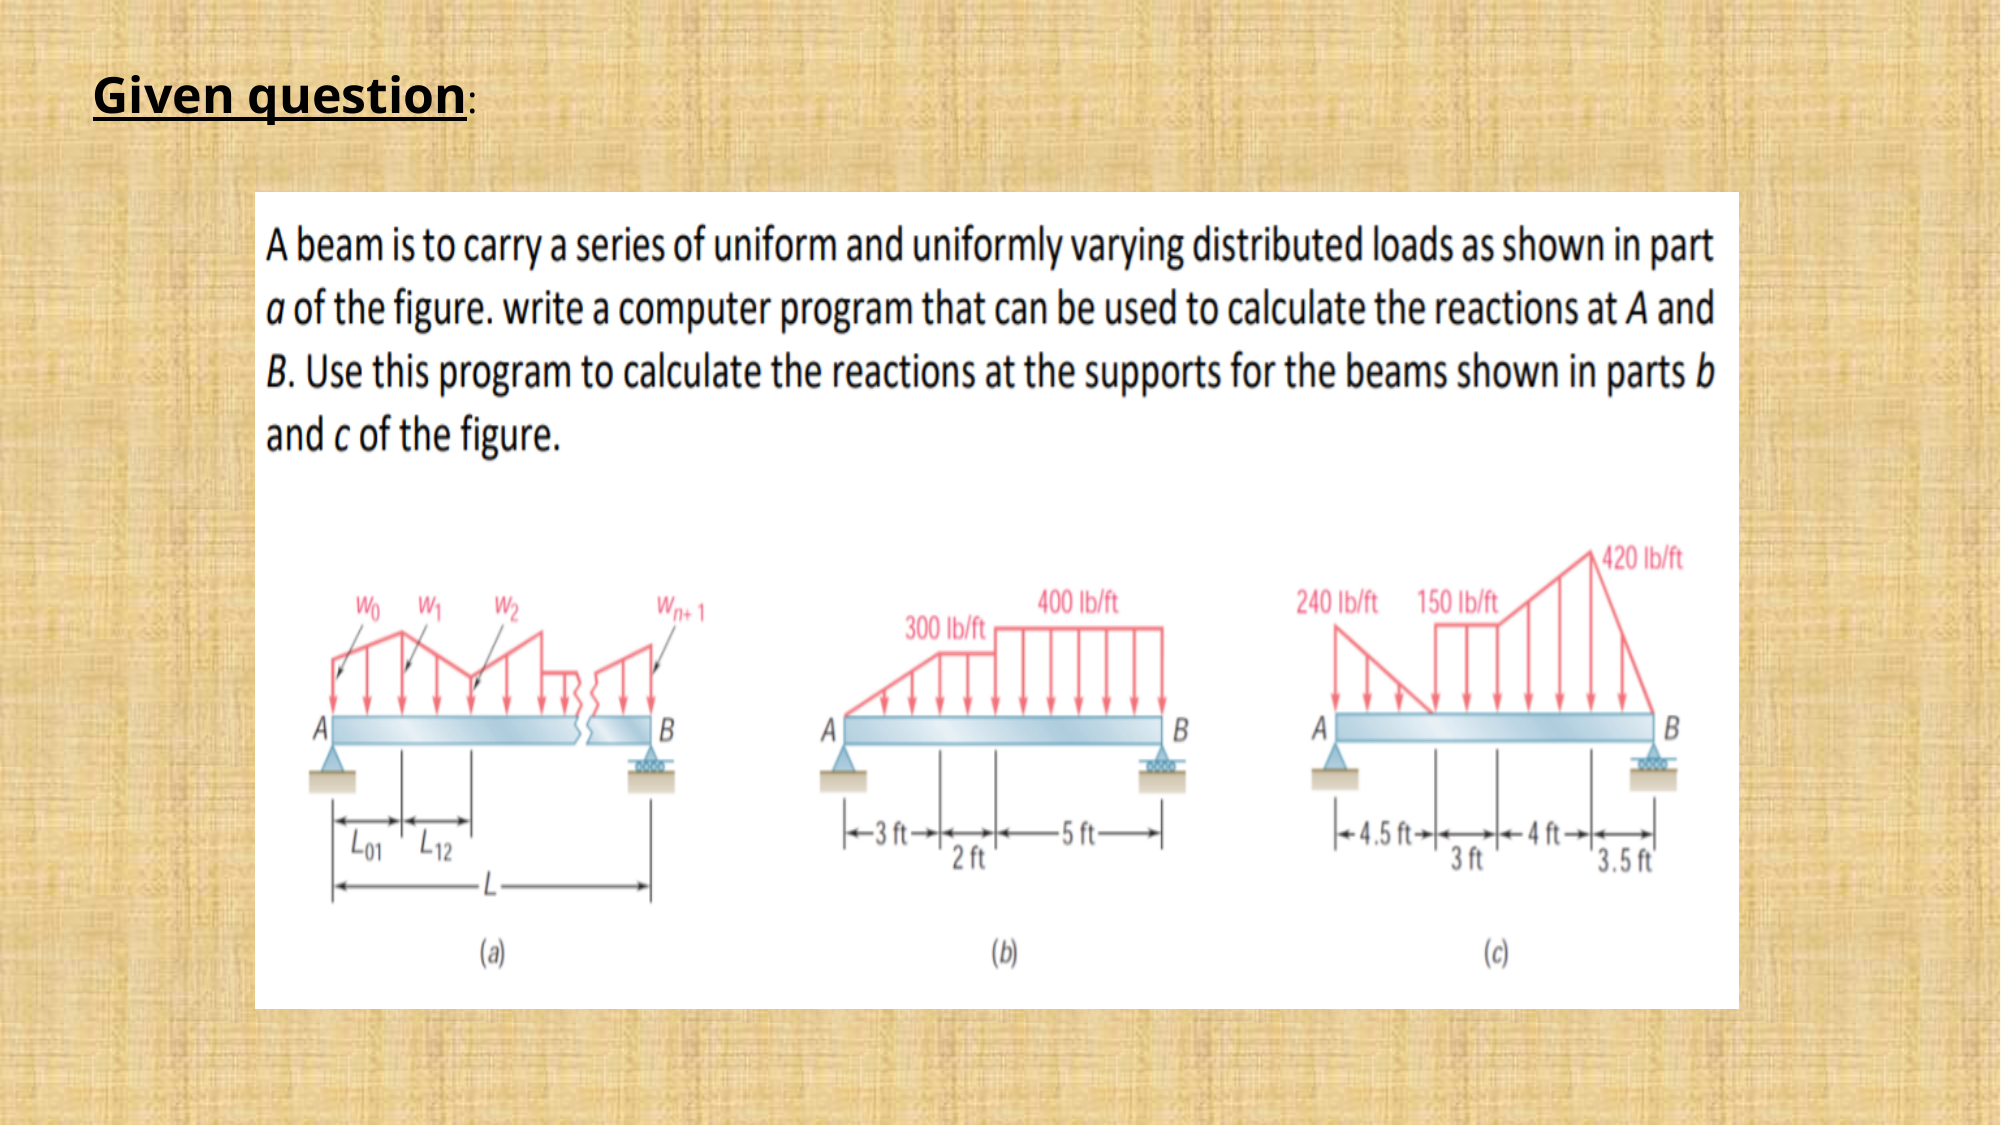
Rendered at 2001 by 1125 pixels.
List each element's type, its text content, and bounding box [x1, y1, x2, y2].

text_box Given question: [77, 51, 493, 131]
picture [0, 0, 2001, 1125]
